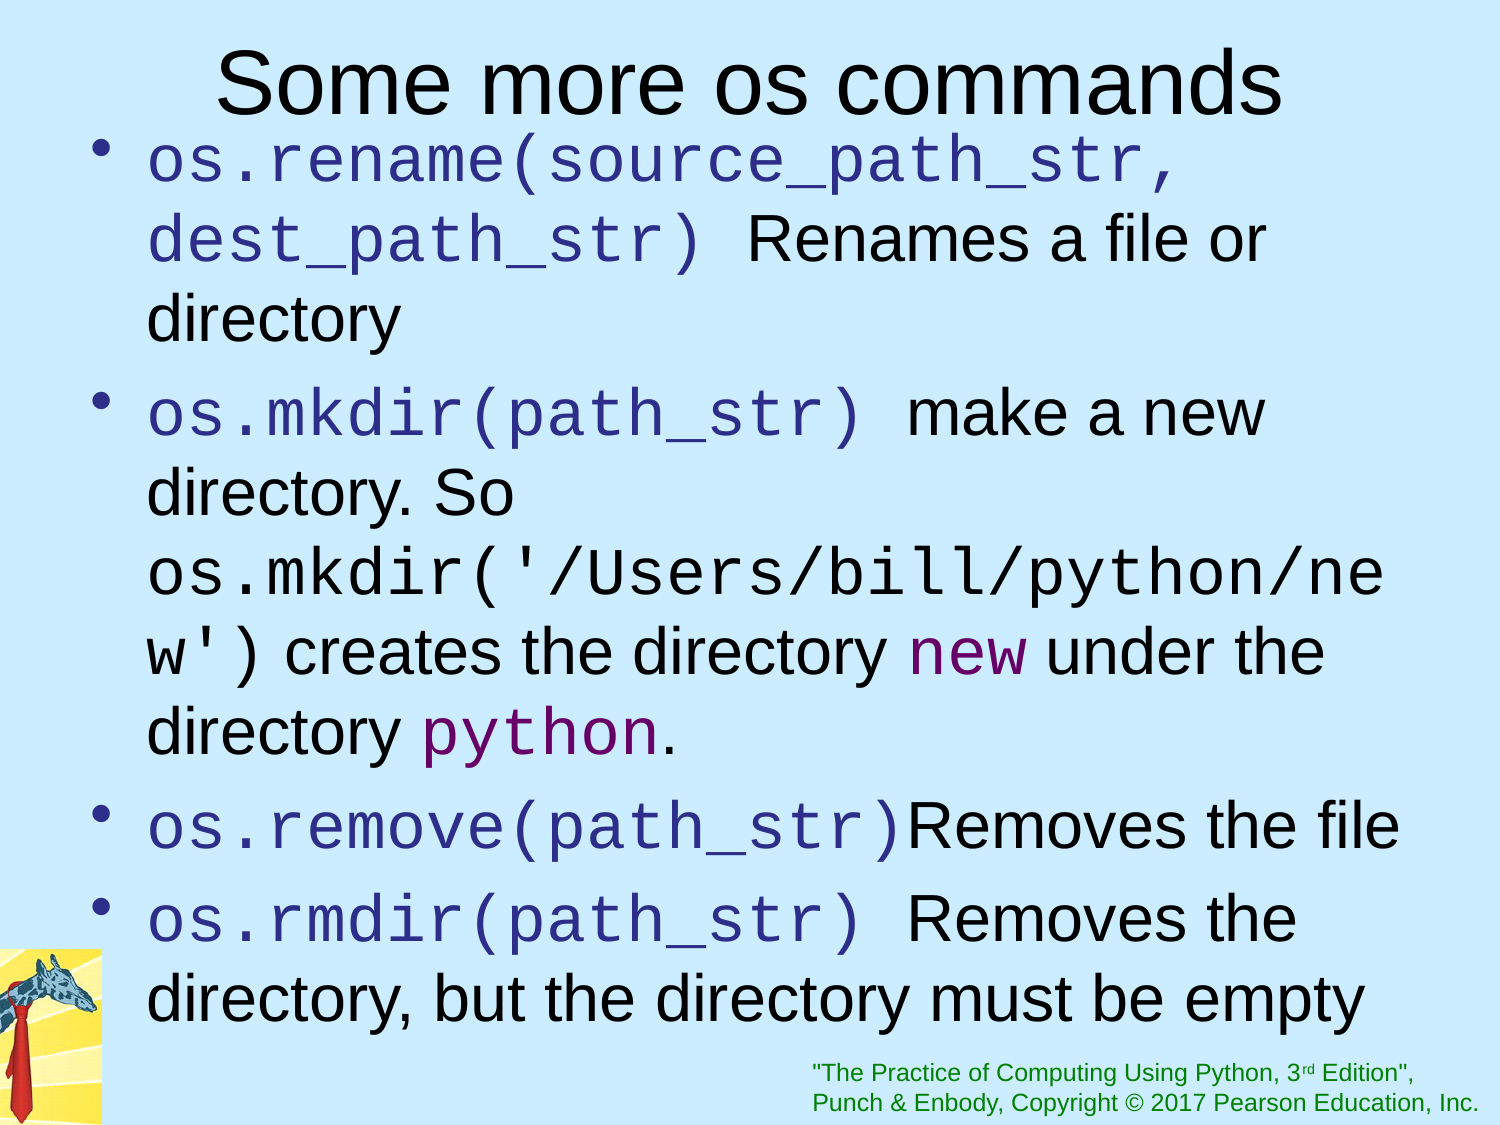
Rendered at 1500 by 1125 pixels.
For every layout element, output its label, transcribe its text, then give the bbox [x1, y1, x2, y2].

list os.rename(source_path_str, dest_path_str) Renames a file or directory os.mkdir(path_str) make a new directory. So os.mkdir('/Users/bill/python/new') creates the directory new under the directory python. os.remove(path_str)Removes the file os.rmdir(path_str) Removes the directory, but the directory must be empty [75, 107, 1425, 850]
picture [0, 949, 102, 1125]
title Some more os commands [75, 12, 1425, 107]
